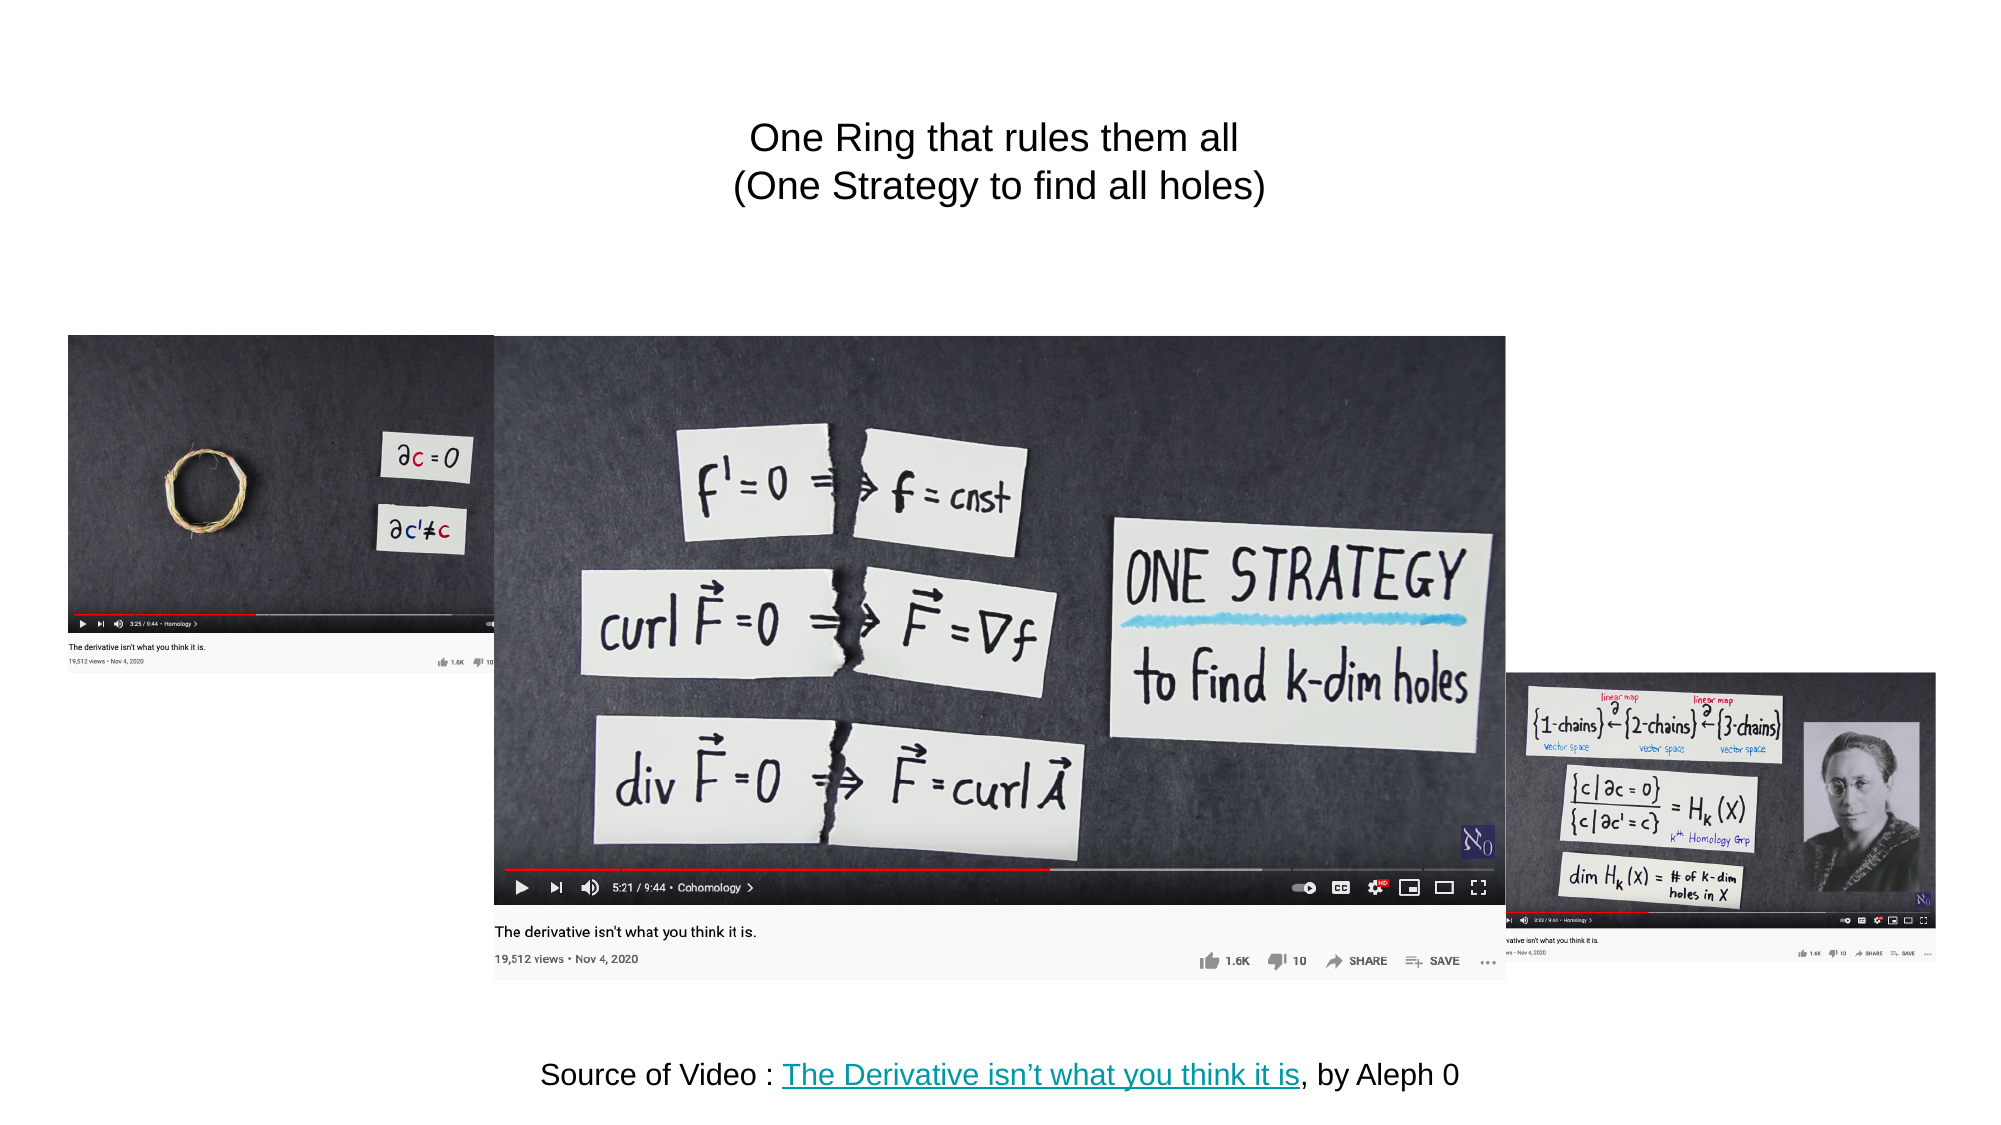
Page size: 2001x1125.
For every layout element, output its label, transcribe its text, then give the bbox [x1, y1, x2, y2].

text_box Source of Video : The Derivative isn’t what you think it is, by Aleph 0 [525, 1047, 1475, 1099]
title One Ring that rules them all (One Strategy to find all holes) [68, 97, 1932, 223]
picture [67, 335, 1936, 980]
